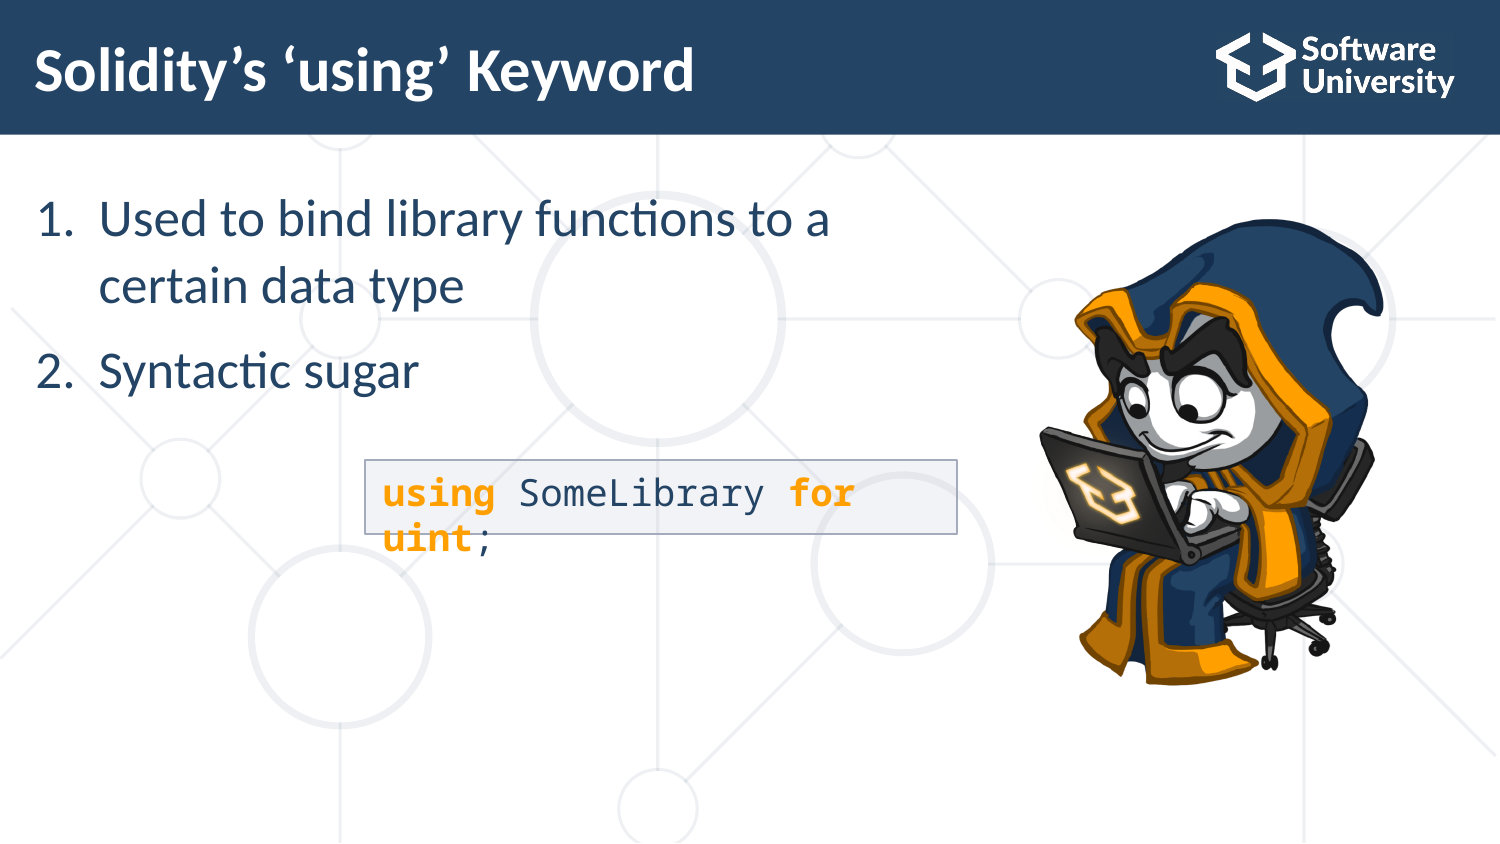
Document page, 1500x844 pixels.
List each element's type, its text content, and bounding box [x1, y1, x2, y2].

picture [1031, 173, 1413, 713]
list Used to bind library functions to a certain data type Syntactic sugar [24, 168, 1031, 759]
title Solidity’s ‘using’ Keyword [23, 12, 1193, 121]
picture [1216, 32, 1455, 102]
text_box using SomeLibrary for uint; [365, 459, 958, 534]
